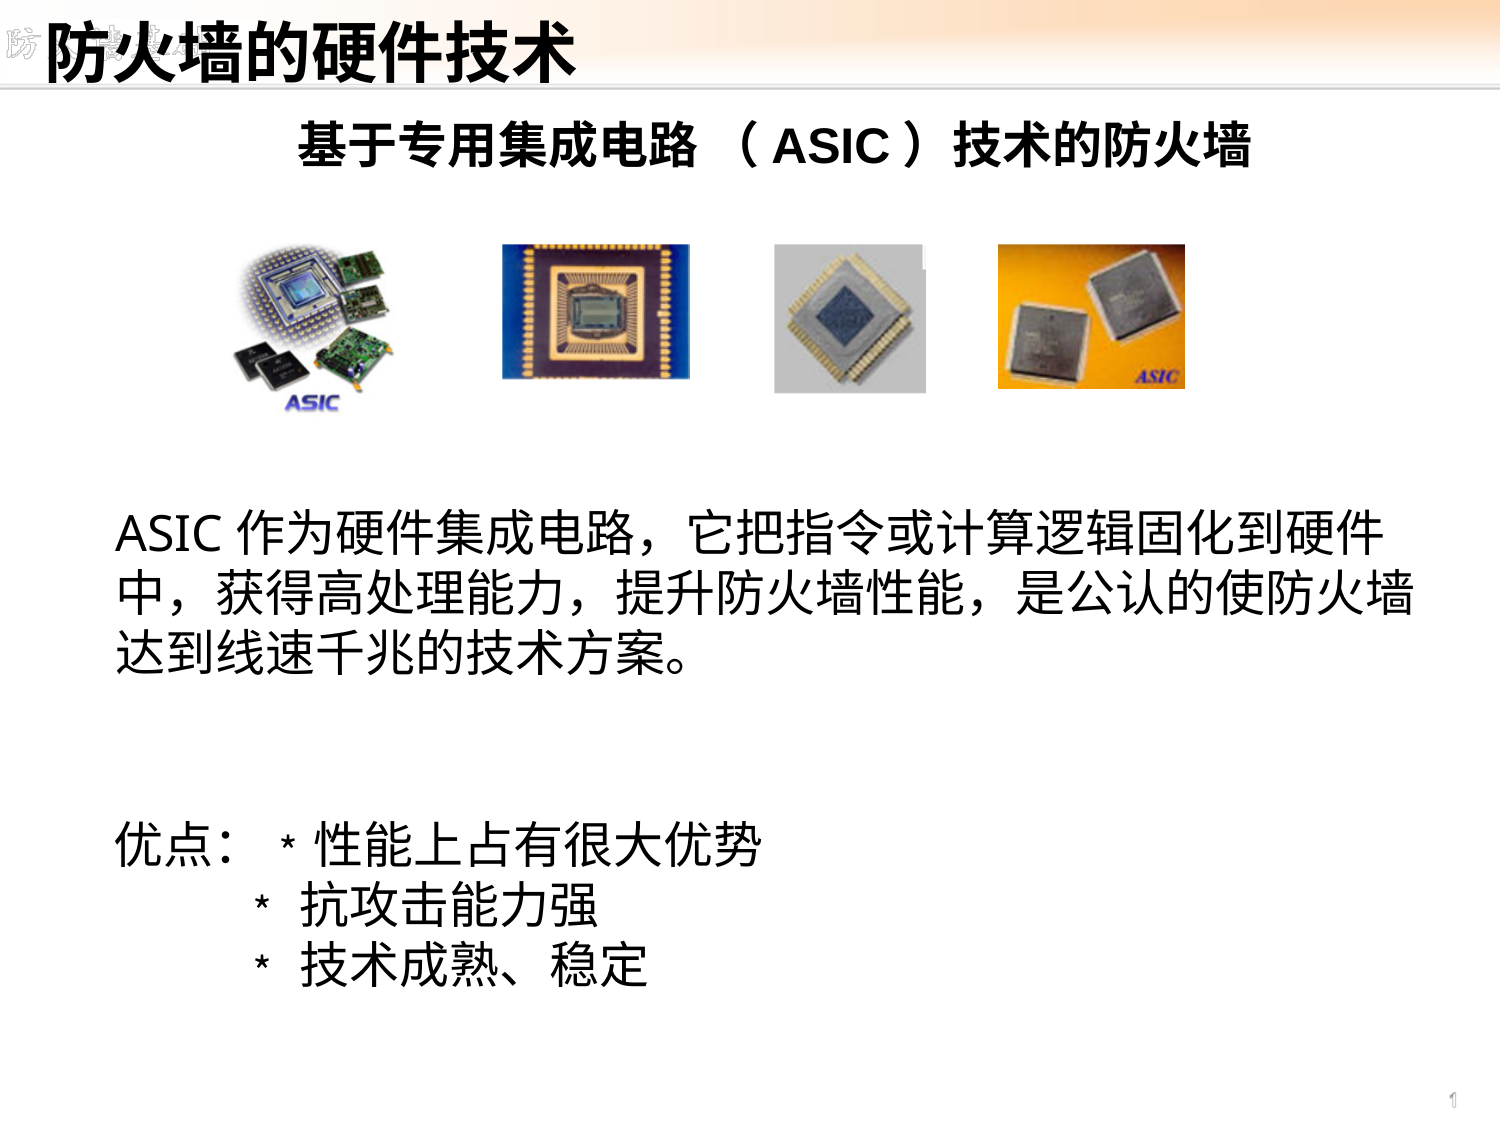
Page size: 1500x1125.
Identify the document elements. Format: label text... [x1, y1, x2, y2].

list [230, 243, 402, 424]
text_box 优点：﹡性能上占有很大优势 ﹡抗攻击能力强 ﹡技术成熟、稳定 [98, 805, 892, 1001]
text_box 防火墙的硬件技术 [29, 0, 1380, 104]
title 基于专用集成电路 （ASIC）技术的防火墙 [100, 90, 1451, 197]
picture [0, 0, 1500, 1125]
list ASIC作为硬件集成电路，它把指令或计算逻辑固化到硬件中，获得高处理能力，提升防火墙性能，是公认的使防火墙达到线速千兆的技术方案。 [100, 494, 1451, 792]
